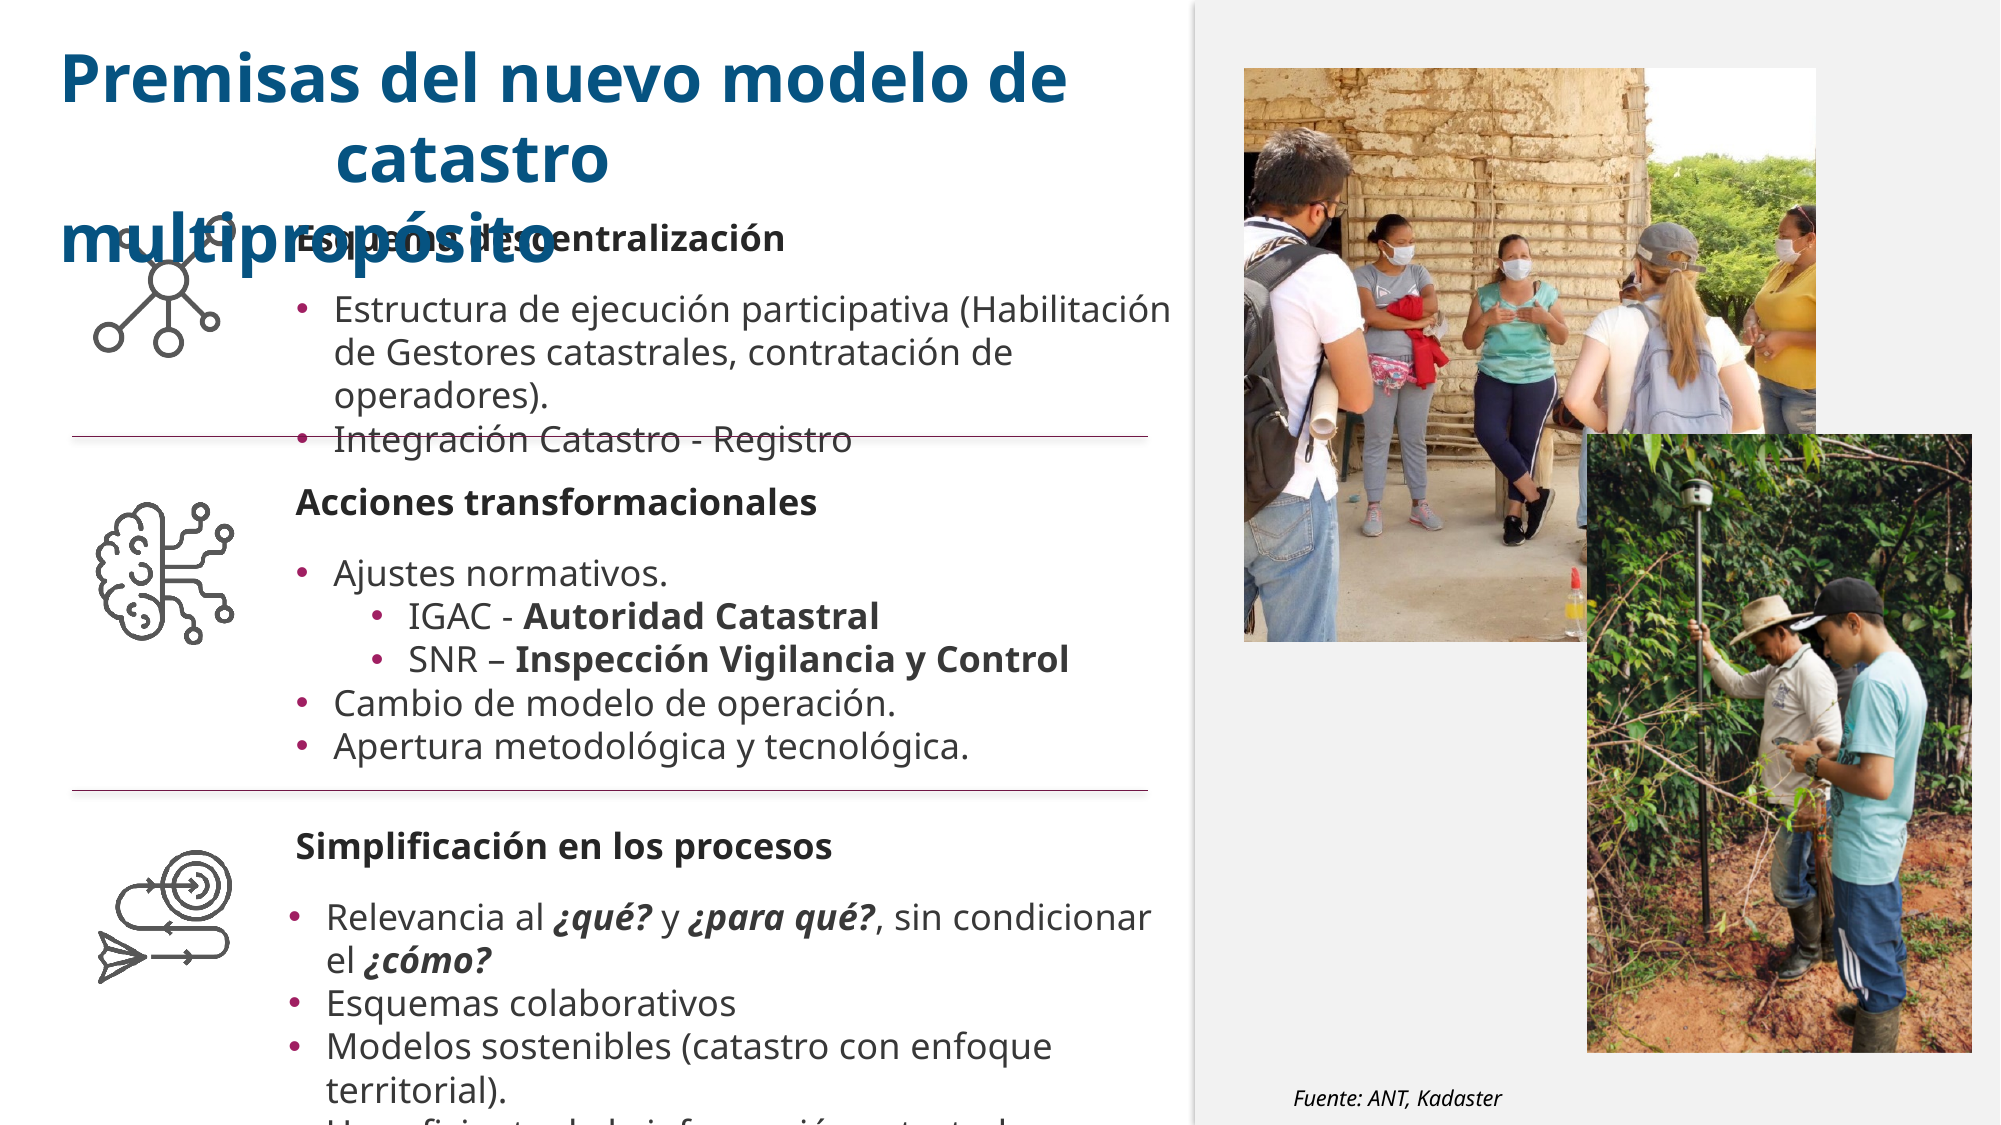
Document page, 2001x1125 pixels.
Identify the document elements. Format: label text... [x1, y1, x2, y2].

text_box [51, 114, 1188, 216]
text_box Esquema descentralización [275, 216, 1079, 259]
text_box [1194, 0, 2000, 1125]
text_box Fuente: ANT, Kadaster [1193, 1077, 1602, 1119]
picture [93, 501, 236, 645]
text_box Acciones transformacionales [275, 479, 1099, 523]
picture [93, 845, 236, 989]
text_box Ajustes normativos. IGAC - Autoridad Catastral SNR – Inspección Vigilancia y Control Cambio de modelo de operación. Apertura metodológica y tecnológica. [275, 540, 1121, 777]
text_box Estructura de ejecución participativa (Habilitación de Gestores catastrales, contratación de operadores). Integración Catastro - Registro [275, 276, 1209, 470]
text_box Premisas del nuevo modelo de catastro multipropósito [44, 28, 1099, 130]
picture [93, 214, 236, 358]
picture [1244, 68, 1972, 1053]
text_box Relevancia al ¿qué? y ¿para qué?, sin condicionar el ¿cómo? Esquemas colaborativos Modelos sostenibles (catastro con enfoque territorial). Uso eficiente de la información catastral. [268, 883, 1209, 1125]
text_box Simplificación en los procesos [275, 823, 1139, 867]
